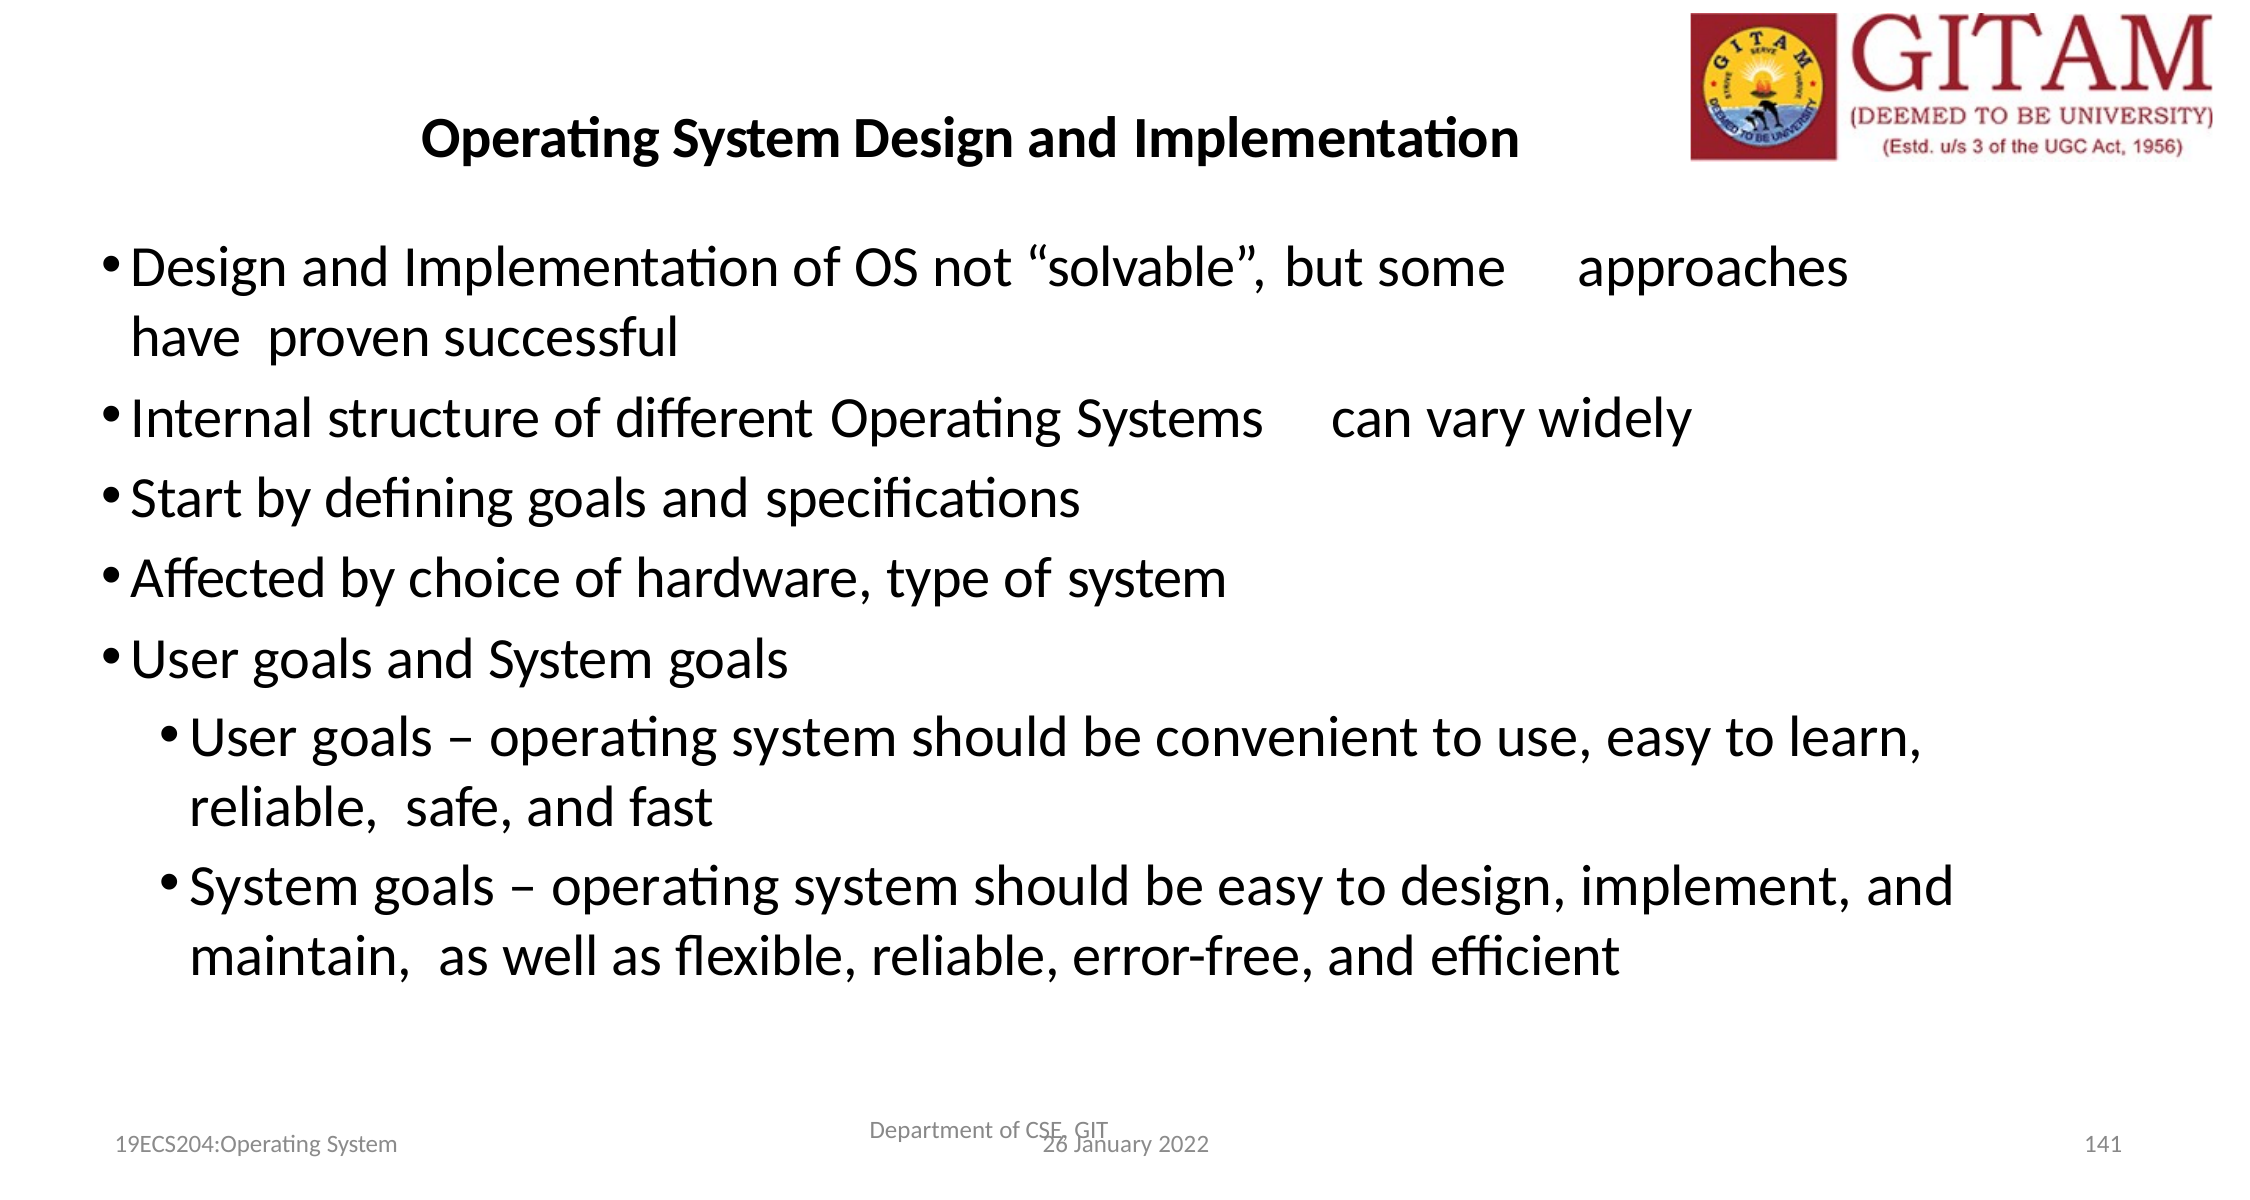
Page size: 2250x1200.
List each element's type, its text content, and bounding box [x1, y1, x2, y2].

text_box 141 [2077, 1132, 2129, 1158]
slide_number 19ECS204:Operating System [112, 796, 638, 1200]
text_box [1690, 13, 2213, 162]
text_box Operating System Design and Implementation Design and Implementation of OS not “solvable”, but some approaches have proven successful Internal structure of different Operating Systems can vary widely Start by defining goals and specifications Affected by choice of hardware, type of system User goals and System goals User goals – operating system should be convenient to use, easy to learn, reliable, safe, and fast System goals – operating system should be easy to design, implement, and maintain, as well as flexible, reliable, error-free, and efficient [99, 96, 2202, 987]
footer 26 January 2022 [768, 796, 1482, 1200]
